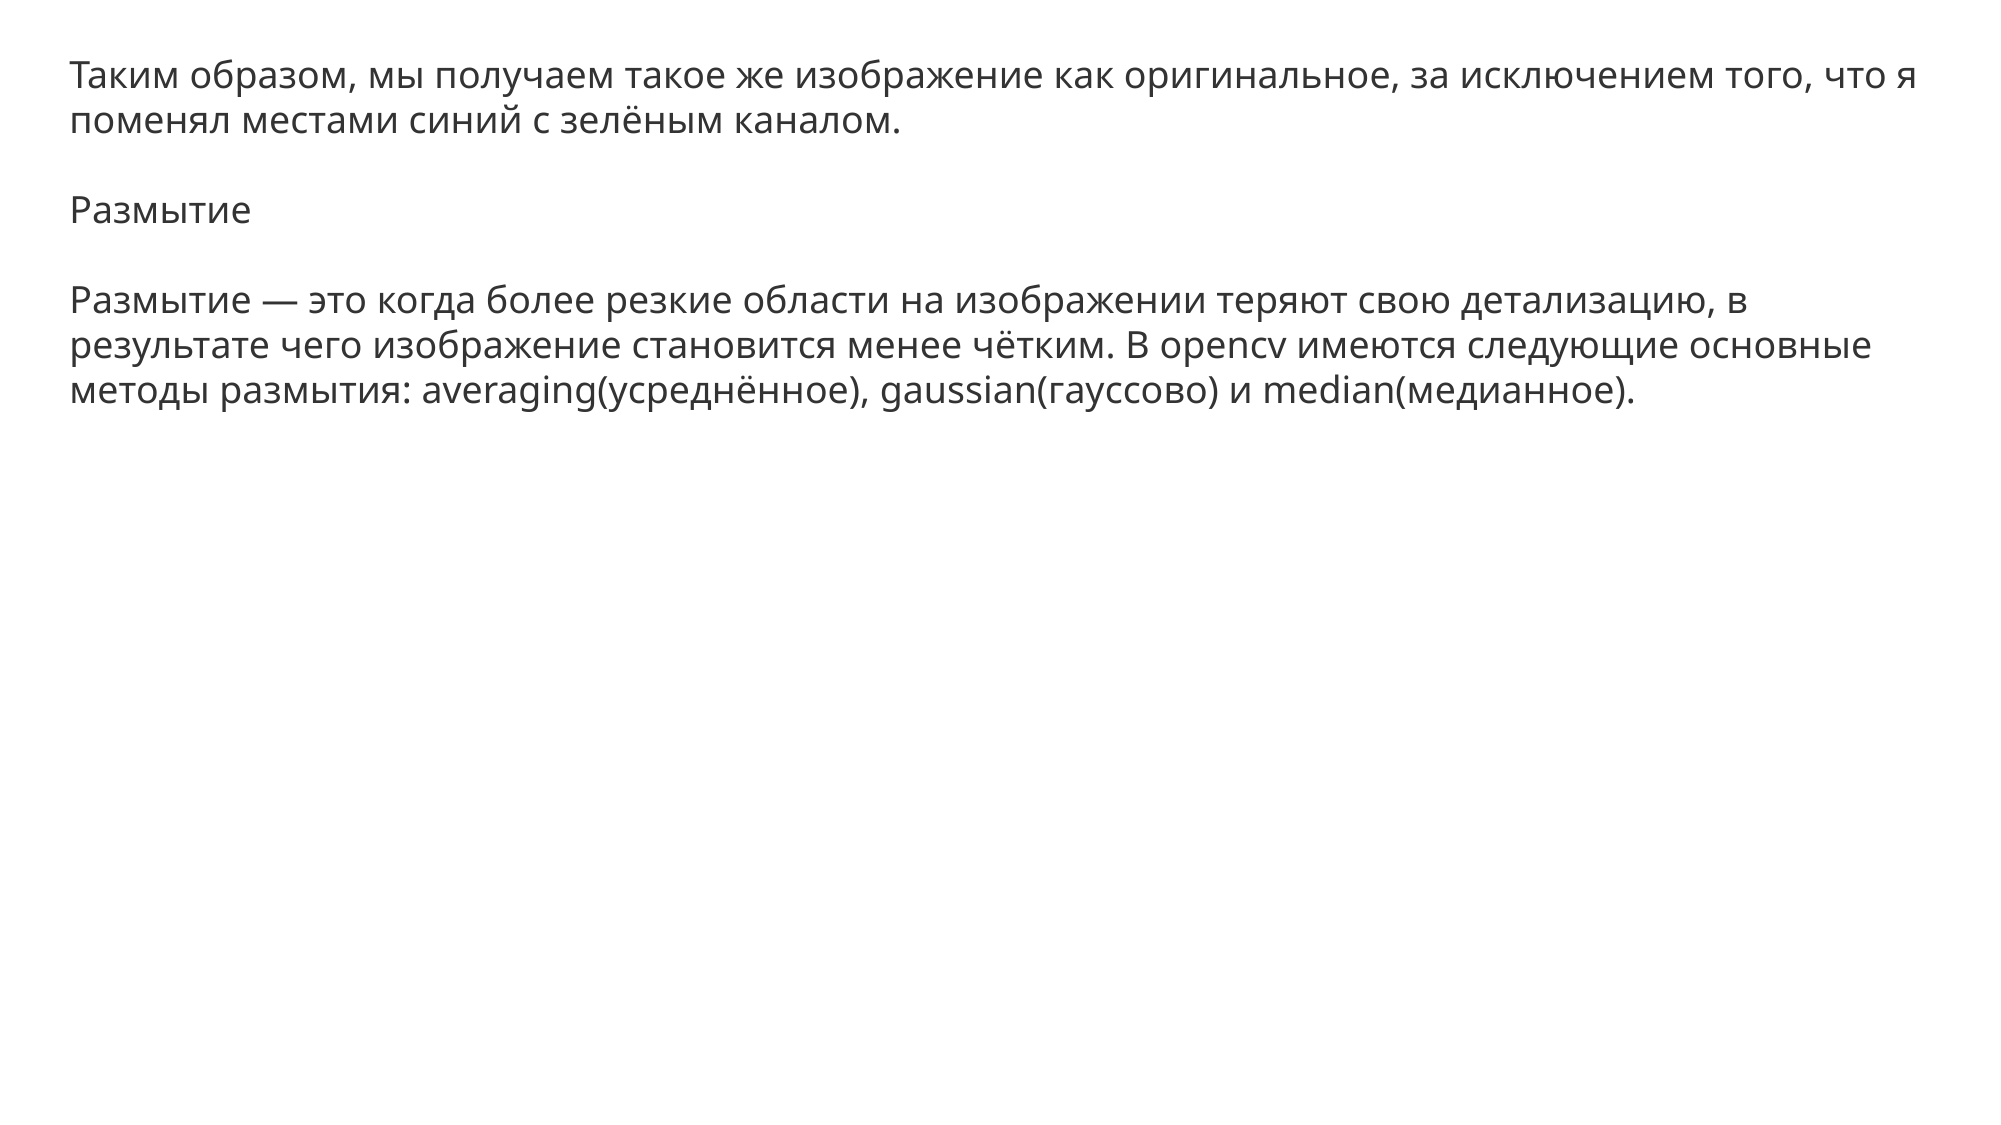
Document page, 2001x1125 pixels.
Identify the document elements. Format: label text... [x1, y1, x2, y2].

text_box Таким образом, мы получаем такое же изображение как оригинальное, за исключением того, что я поменял местами синий с зелёным каналом. Размытие Размытие — это когда более резкие области на изображении теряют свою детализацию, в результате чего изображение становится менее чётким. В opencv имеются следующие основные методы размытия: averaging(усреднённое), gaussian(гауссово) и median(медианное). [54, 43, 1975, 419]
